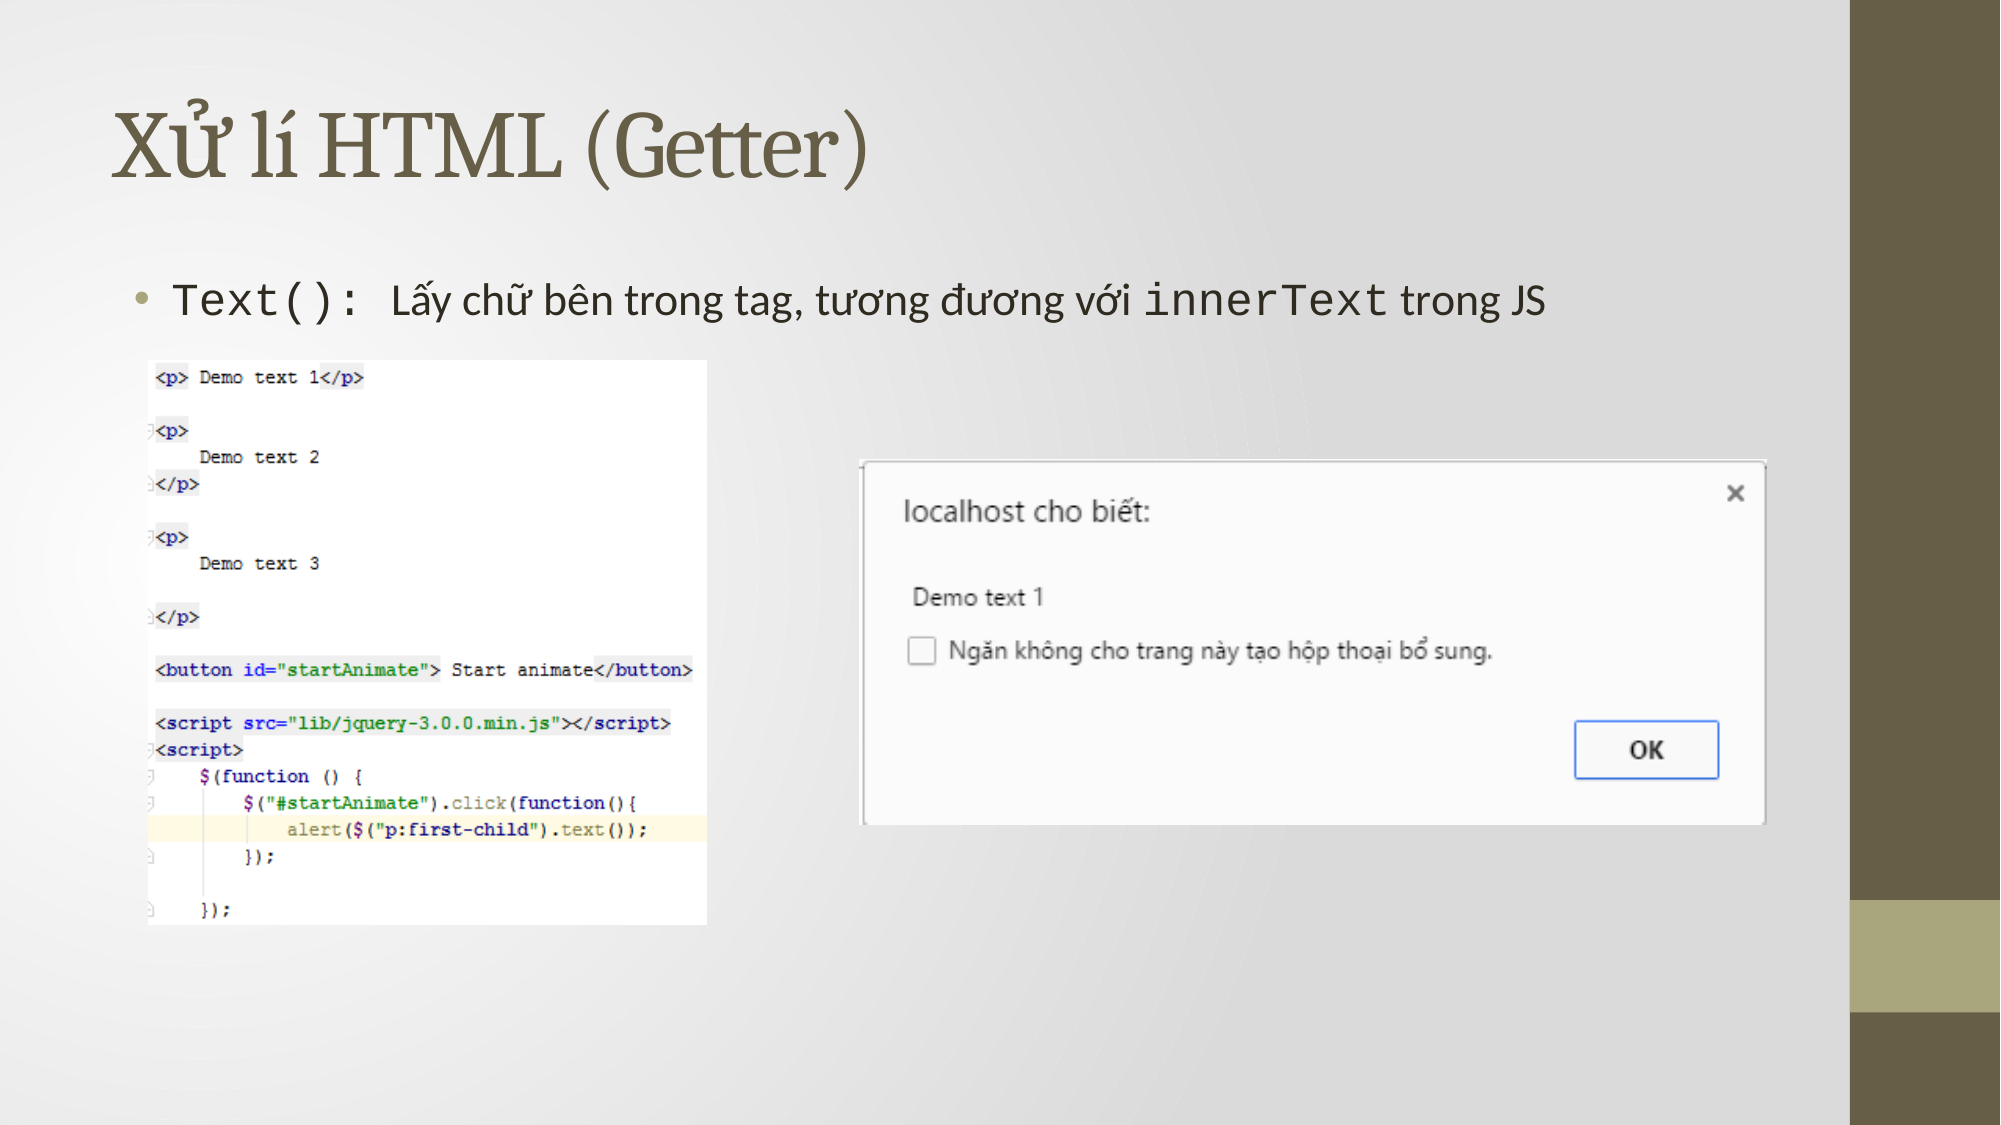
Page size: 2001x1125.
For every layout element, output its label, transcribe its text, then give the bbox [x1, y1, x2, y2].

title Xử lí HTML (Getter) [99, 45, 1767, 233]
picture [858, 458, 1768, 826]
list Text(): Lấy chữ bên trong tag, tương đương với innerText trong JS [99, 262, 1767, 1050]
picture [147, 359, 707, 925]
